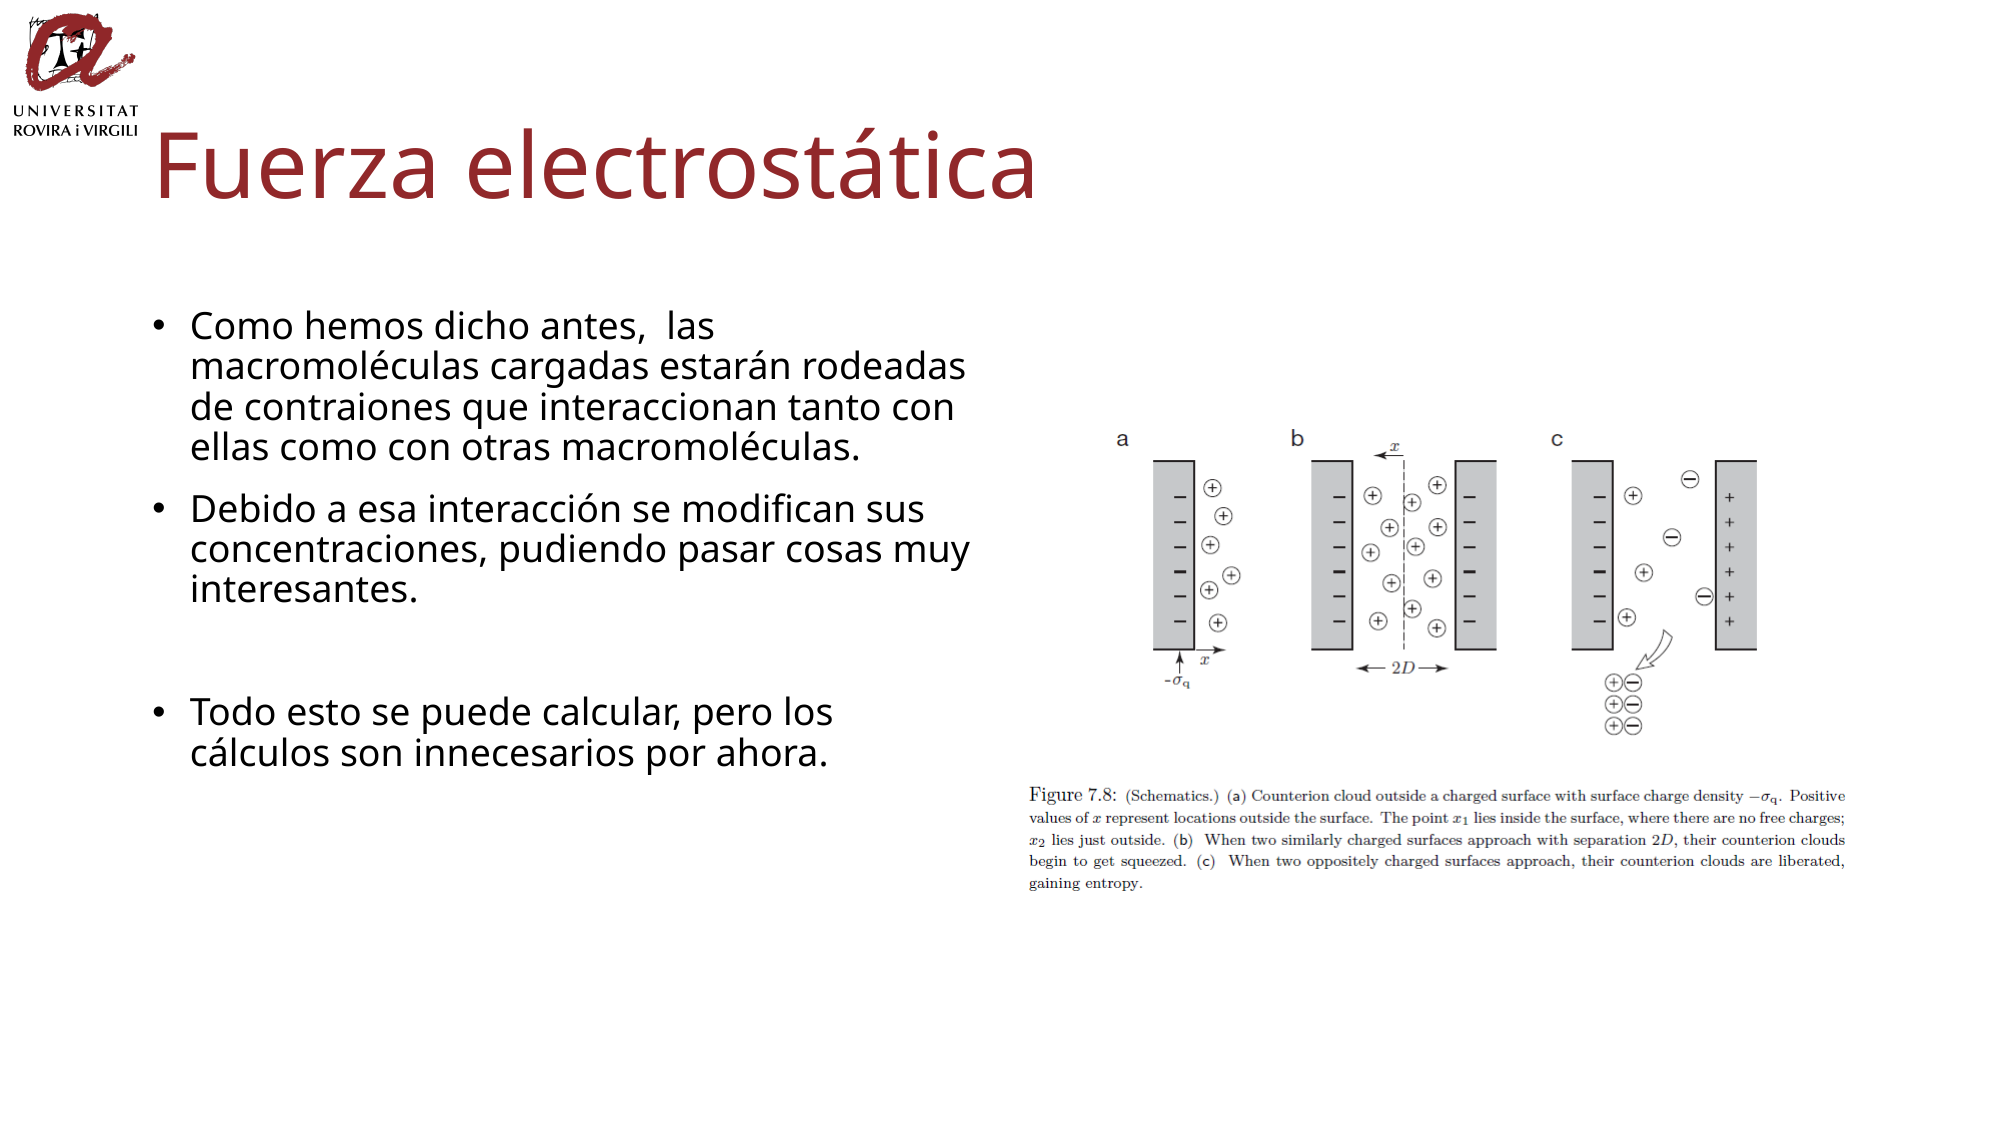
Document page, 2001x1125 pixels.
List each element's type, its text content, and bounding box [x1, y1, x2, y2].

picture [14, 13, 138, 136]
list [1011, 411, 1863, 901]
list Como hemos dicho antes, las macromoléculas cargadas estarán rodeadas de contraiones que interaccionan tanto con ellas como con otras macromoléculas. Debido a esa interacción se modifican sus concentraciones, pudiendo pasar cosas muy interesantes. Todo esto se puede calcular, pero los cálculos son innecesarios por ahora. [137, 299, 988, 1014]
title Fuerza electrostática [137, 59, 1863, 278]
